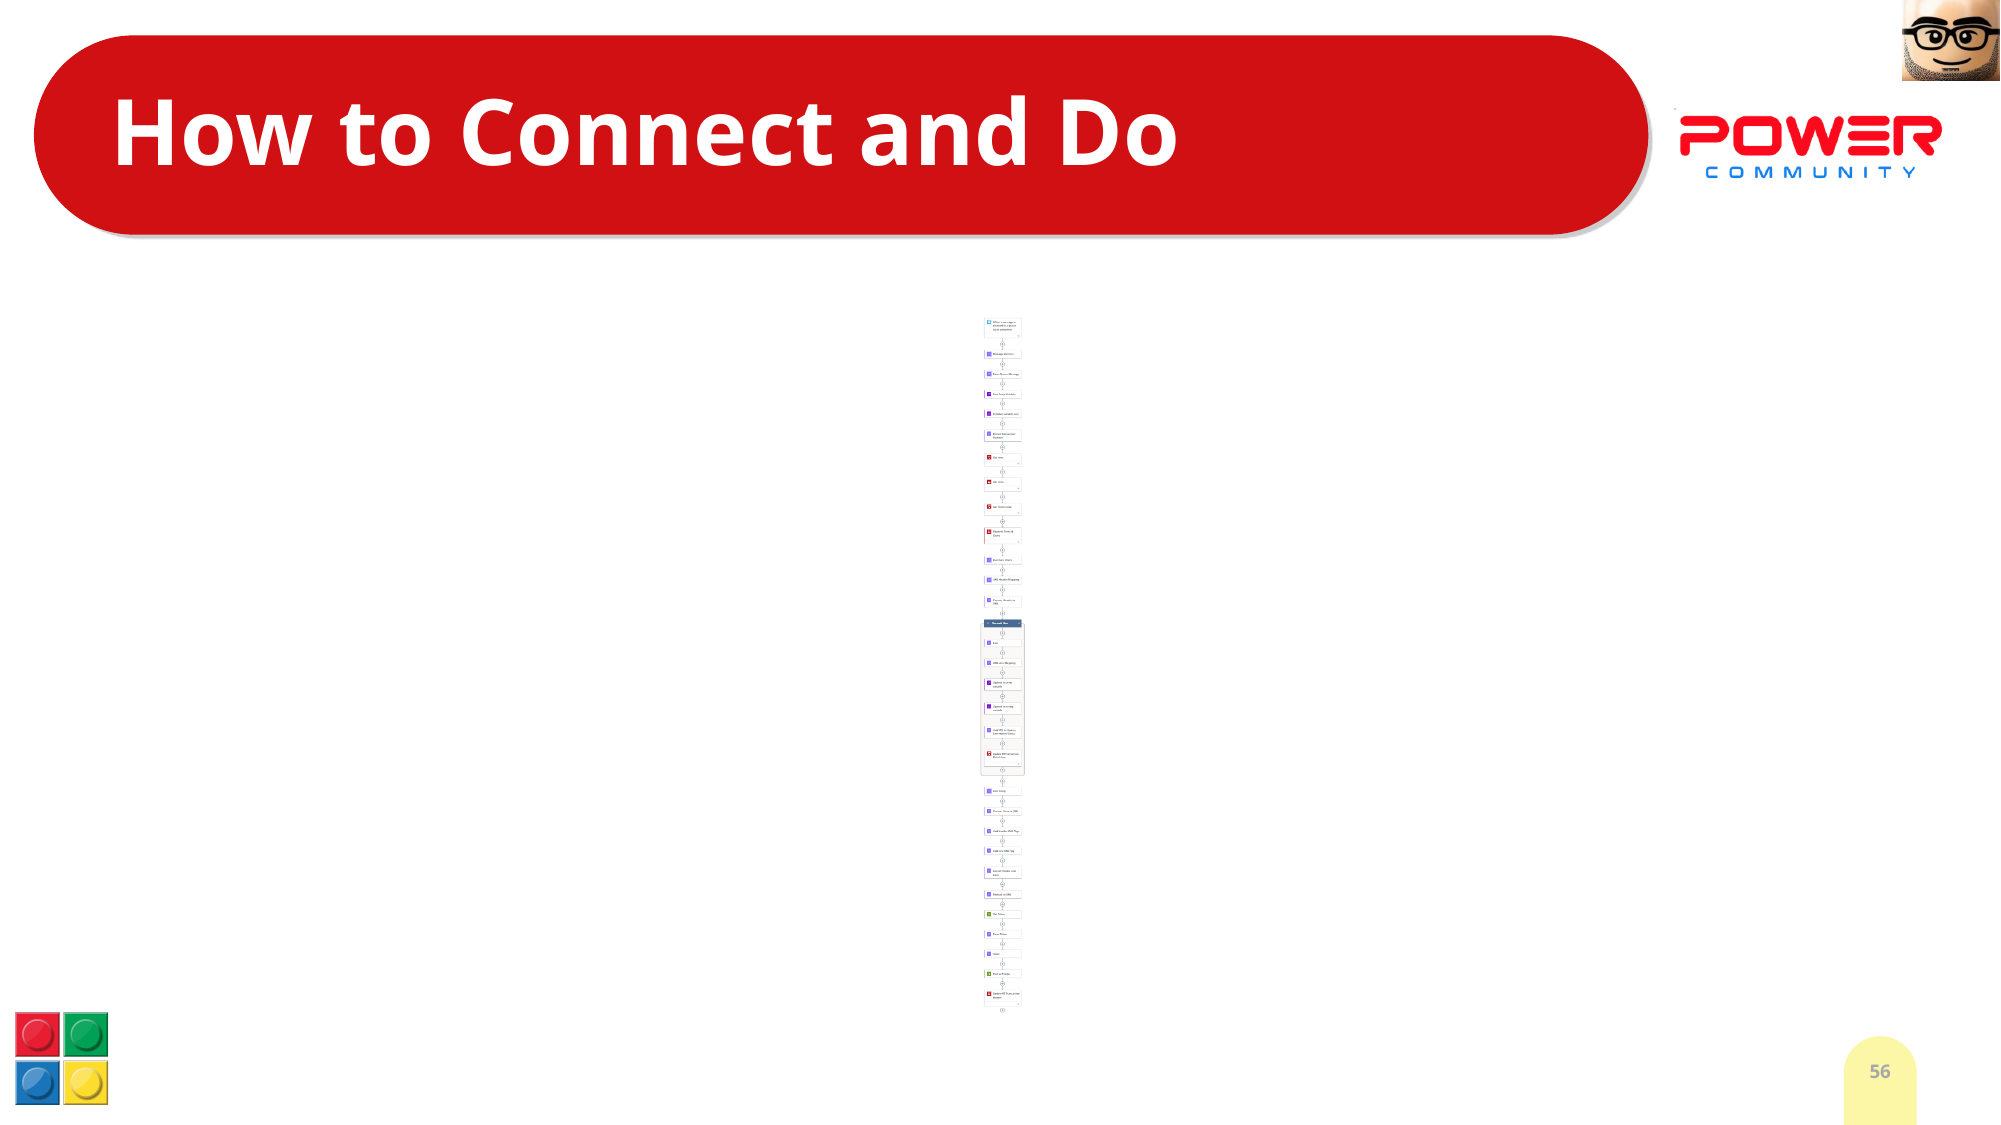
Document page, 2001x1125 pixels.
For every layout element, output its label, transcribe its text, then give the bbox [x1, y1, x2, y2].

picture [1668, 93, 1948, 192]
text_box How to Connect and Do [110, 66, 1328, 192]
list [951, 299, 1049, 1014]
picture [1902, 0, 2000, 81]
slide_number 56 [1853, 1042, 1908, 1103]
text_box [32, 34, 1650, 236]
picture [12, 1009, 111, 1109]
